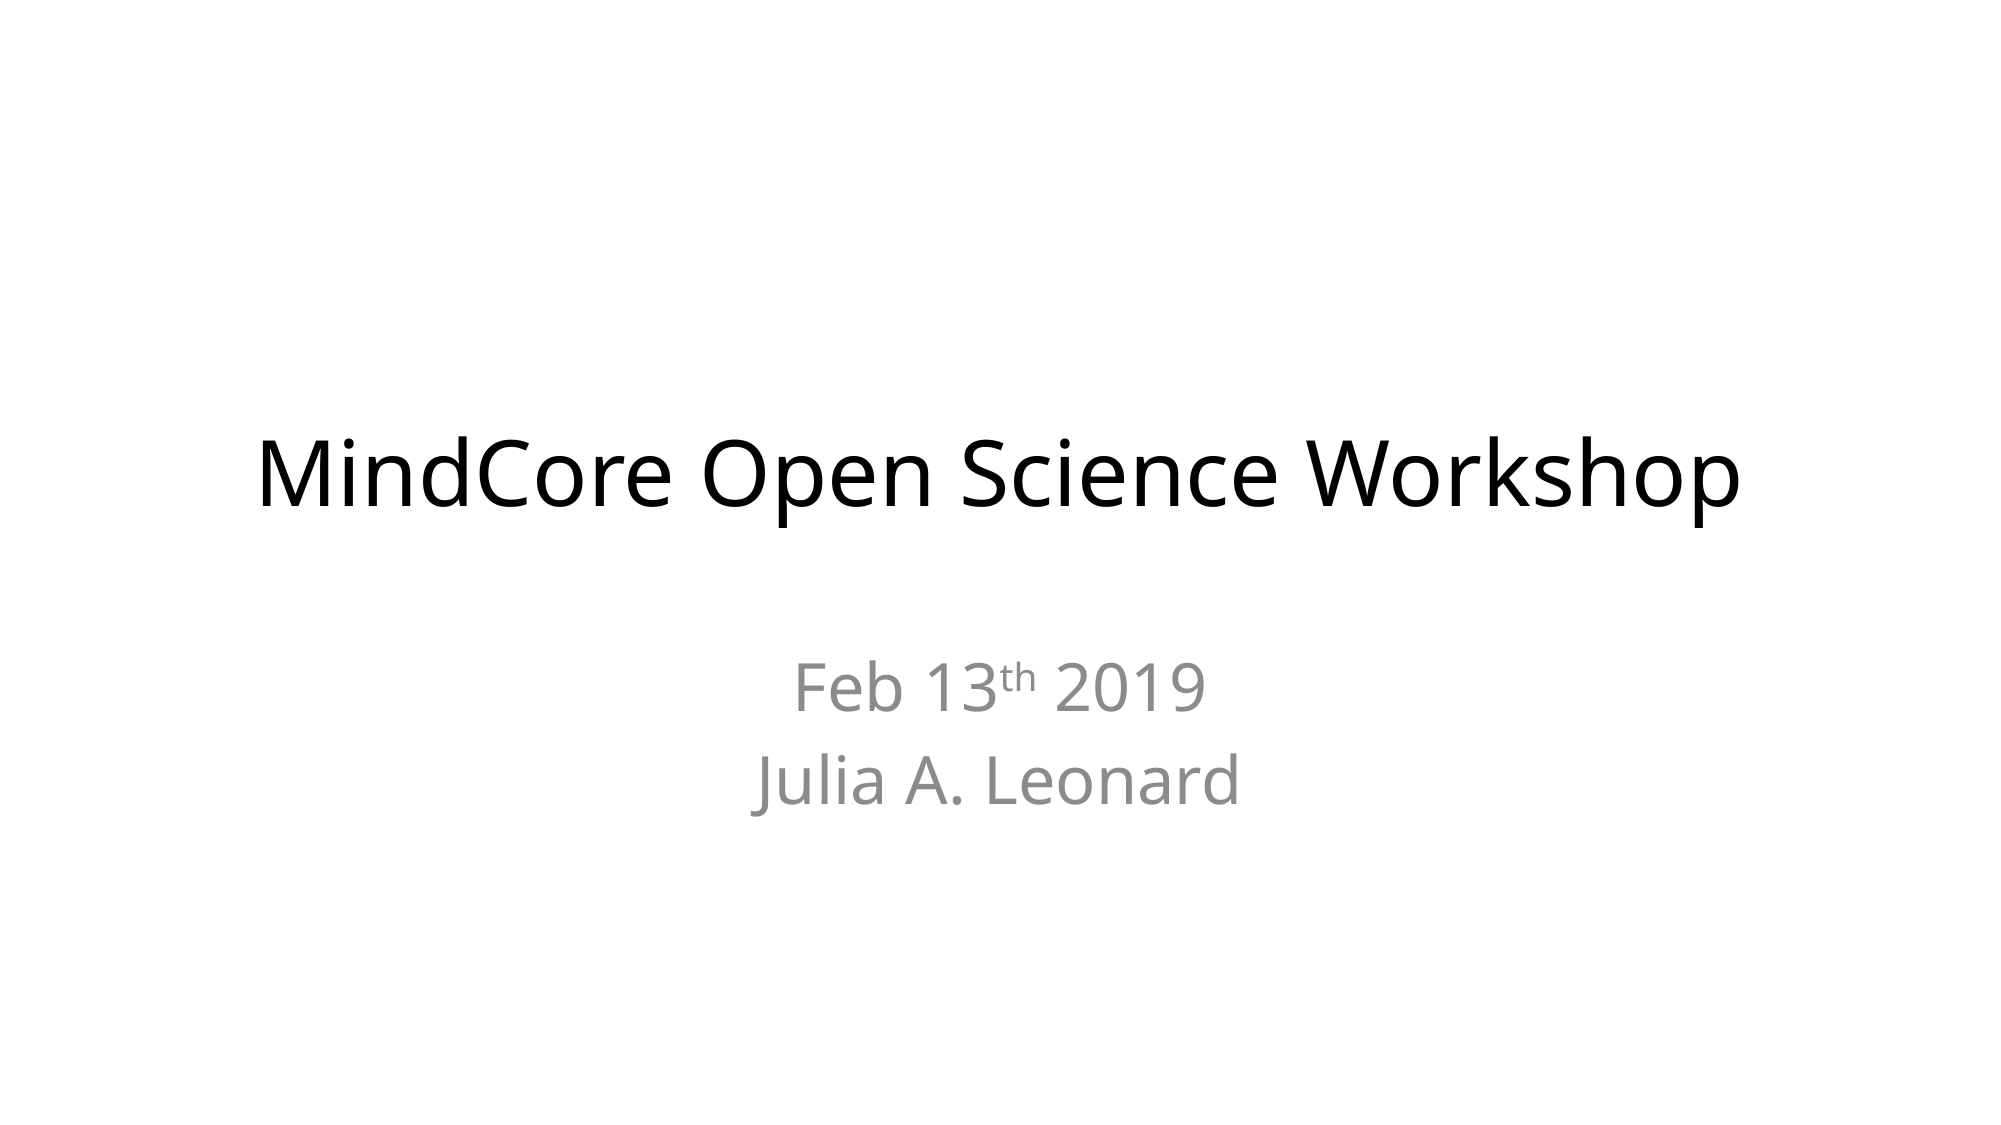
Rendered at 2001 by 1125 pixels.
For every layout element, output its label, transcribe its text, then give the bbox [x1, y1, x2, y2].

subtitle Feb 13th 2019 Julia A. Leonard [300, 637, 1700, 925]
title MindCore Open Science Workshop [150, 349, 1850, 591]
